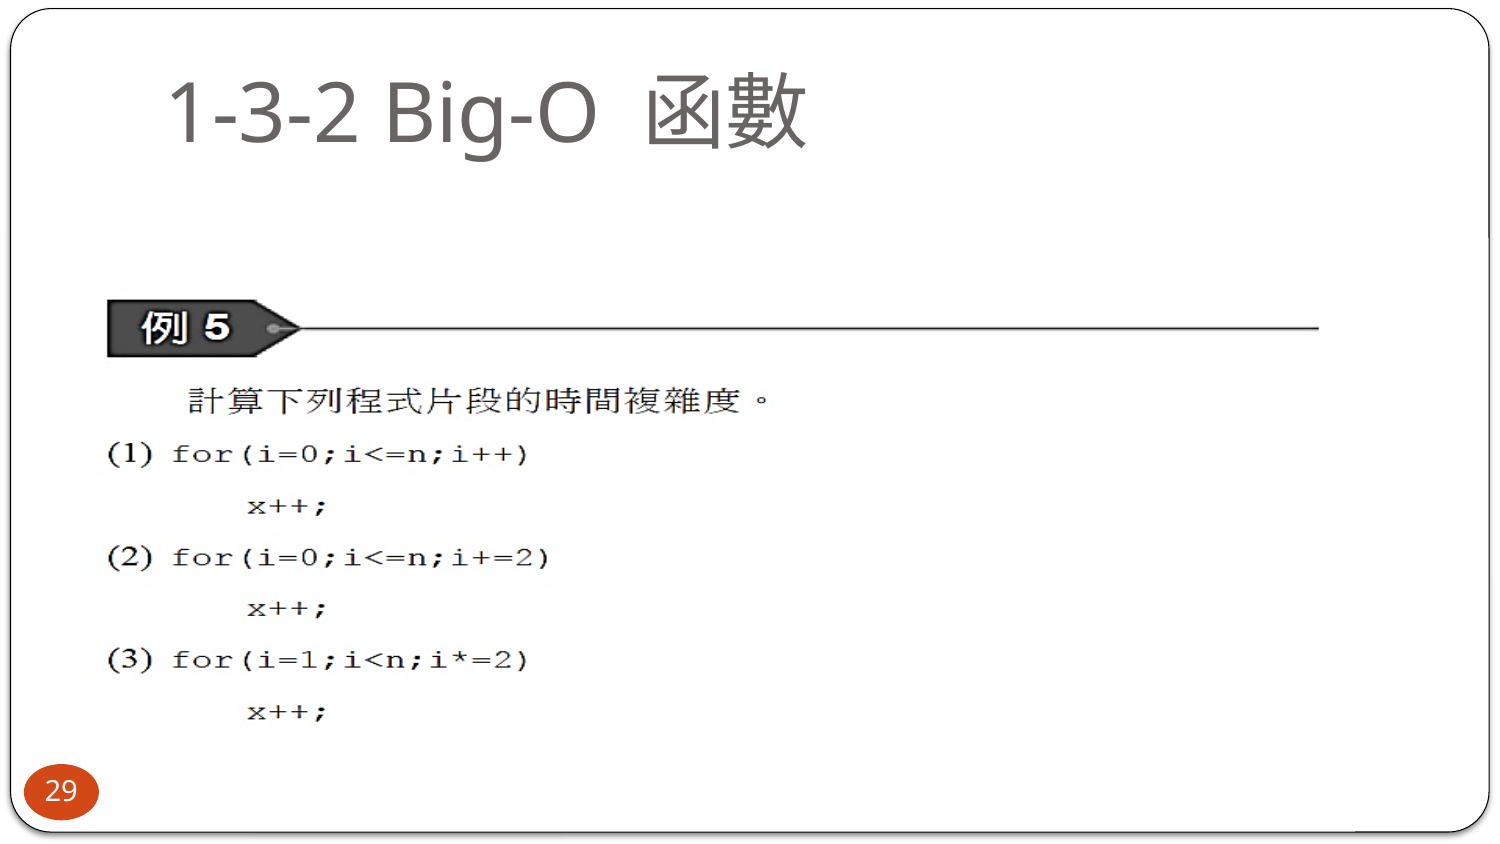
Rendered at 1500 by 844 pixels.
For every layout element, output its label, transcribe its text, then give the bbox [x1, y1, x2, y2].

picture [59, 288, 1441, 730]
slide_number 29 [23, 764, 99, 821]
title 1-3-2 Big-O 函數 [150, 33, 1425, 175]
